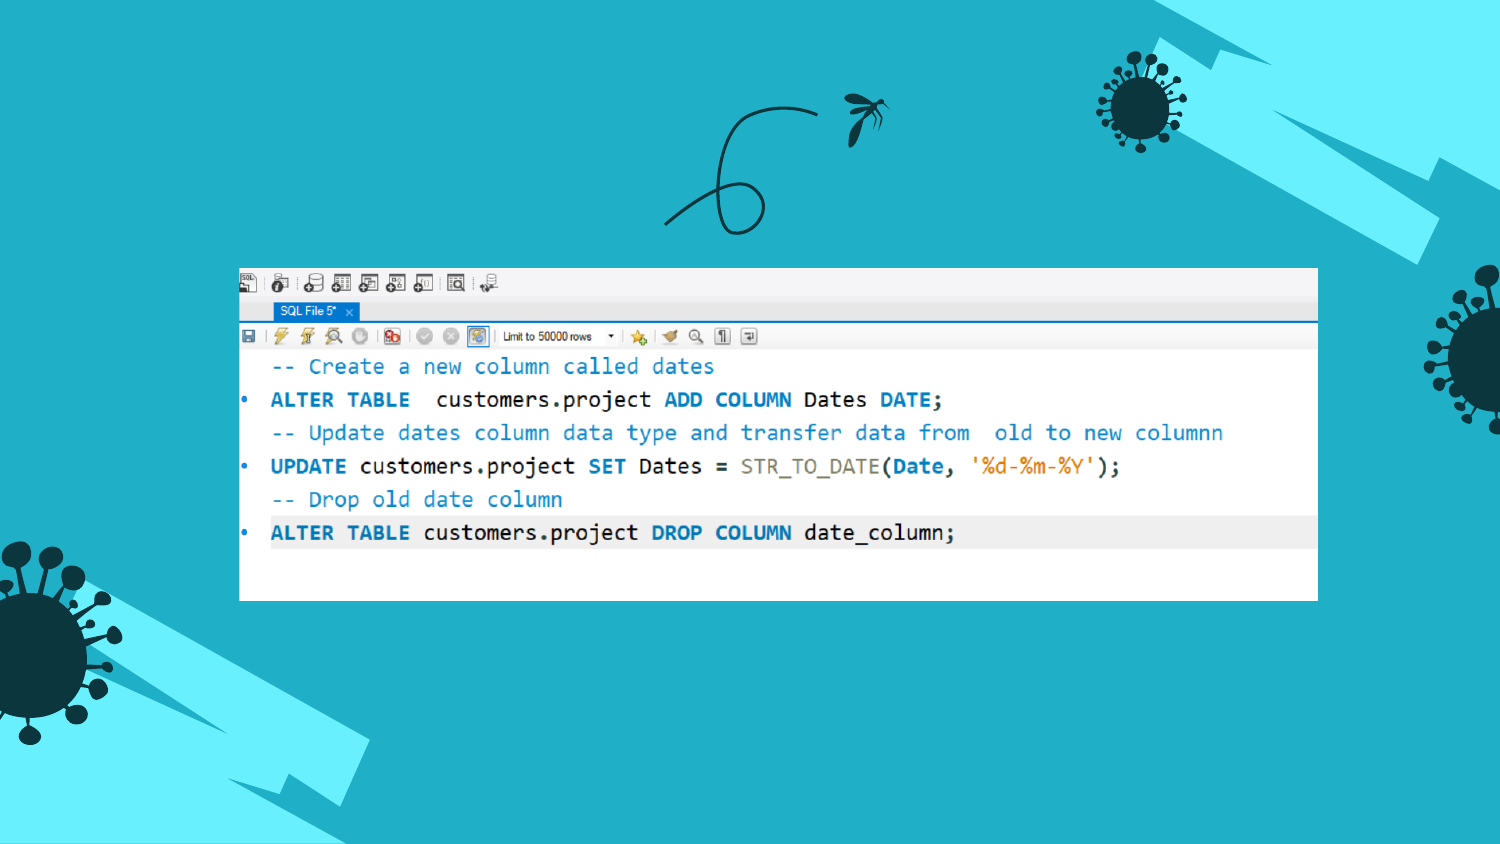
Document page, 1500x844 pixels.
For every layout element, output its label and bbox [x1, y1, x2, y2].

text_box [1096, 51, 1188, 154]
text_box [0, 541, 123, 746]
text_box [1423, 264, 1500, 435]
text_box [663, 106, 819, 235]
text_box [844, 93, 891, 148]
picture [239, 268, 1319, 601]
